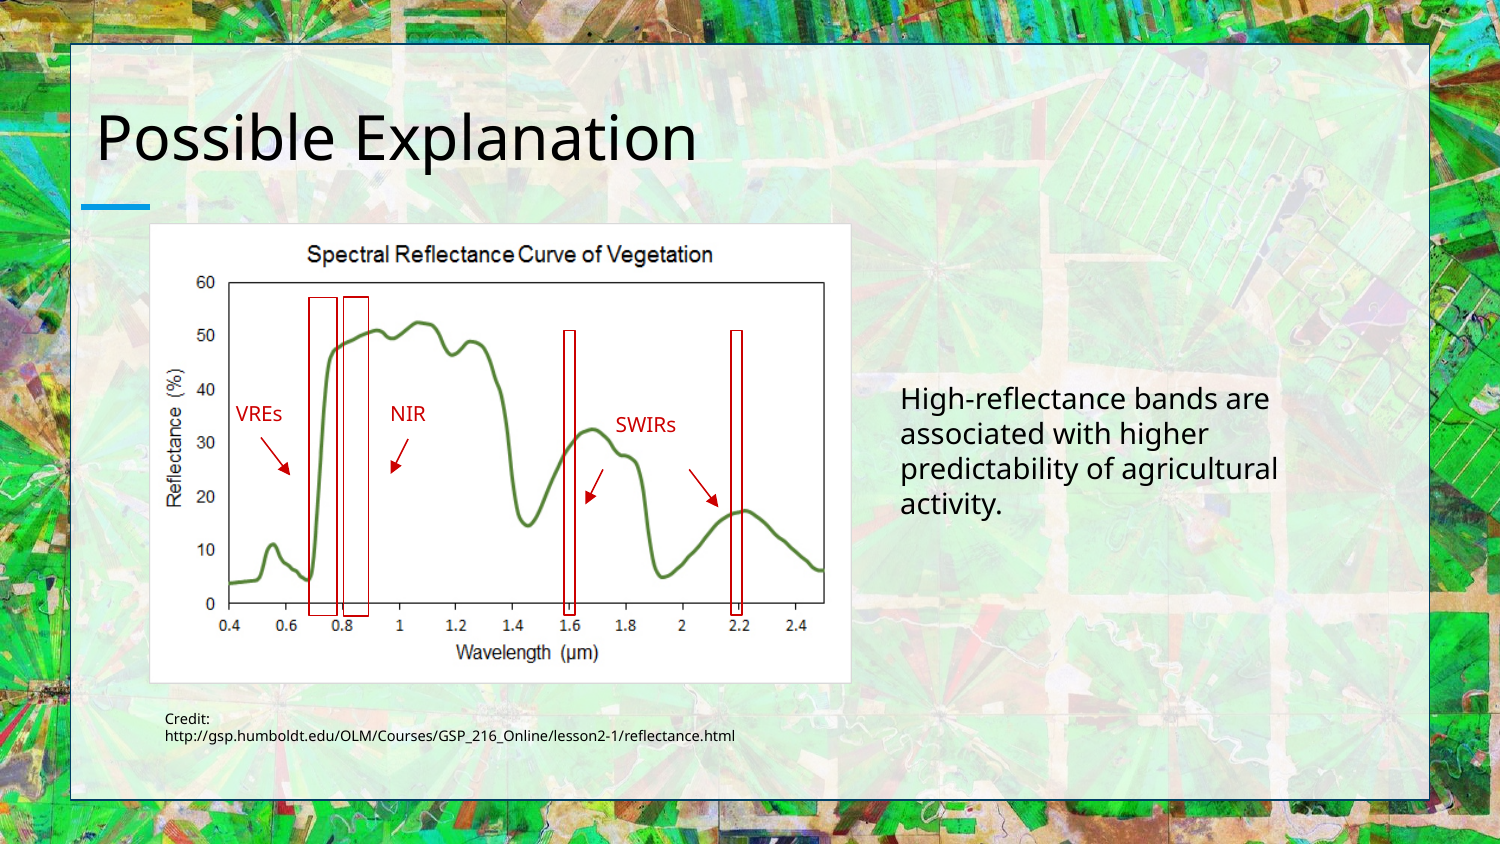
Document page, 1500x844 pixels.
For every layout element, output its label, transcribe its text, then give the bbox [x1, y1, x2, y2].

title Possible Explanation [80, 75, 1430, 188]
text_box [149, 222, 852, 684]
text_box High-reflectance bands are associated with higher predictability of agricultural activity. [885, 365, 1391, 544]
text_box Credit: http://gsp.humboldt.edu/OLM/Courses/GSP_216_Online/lesson2-1/reflectance.html [149, 694, 776, 740]
picture [0, 0, 1500, 844]
